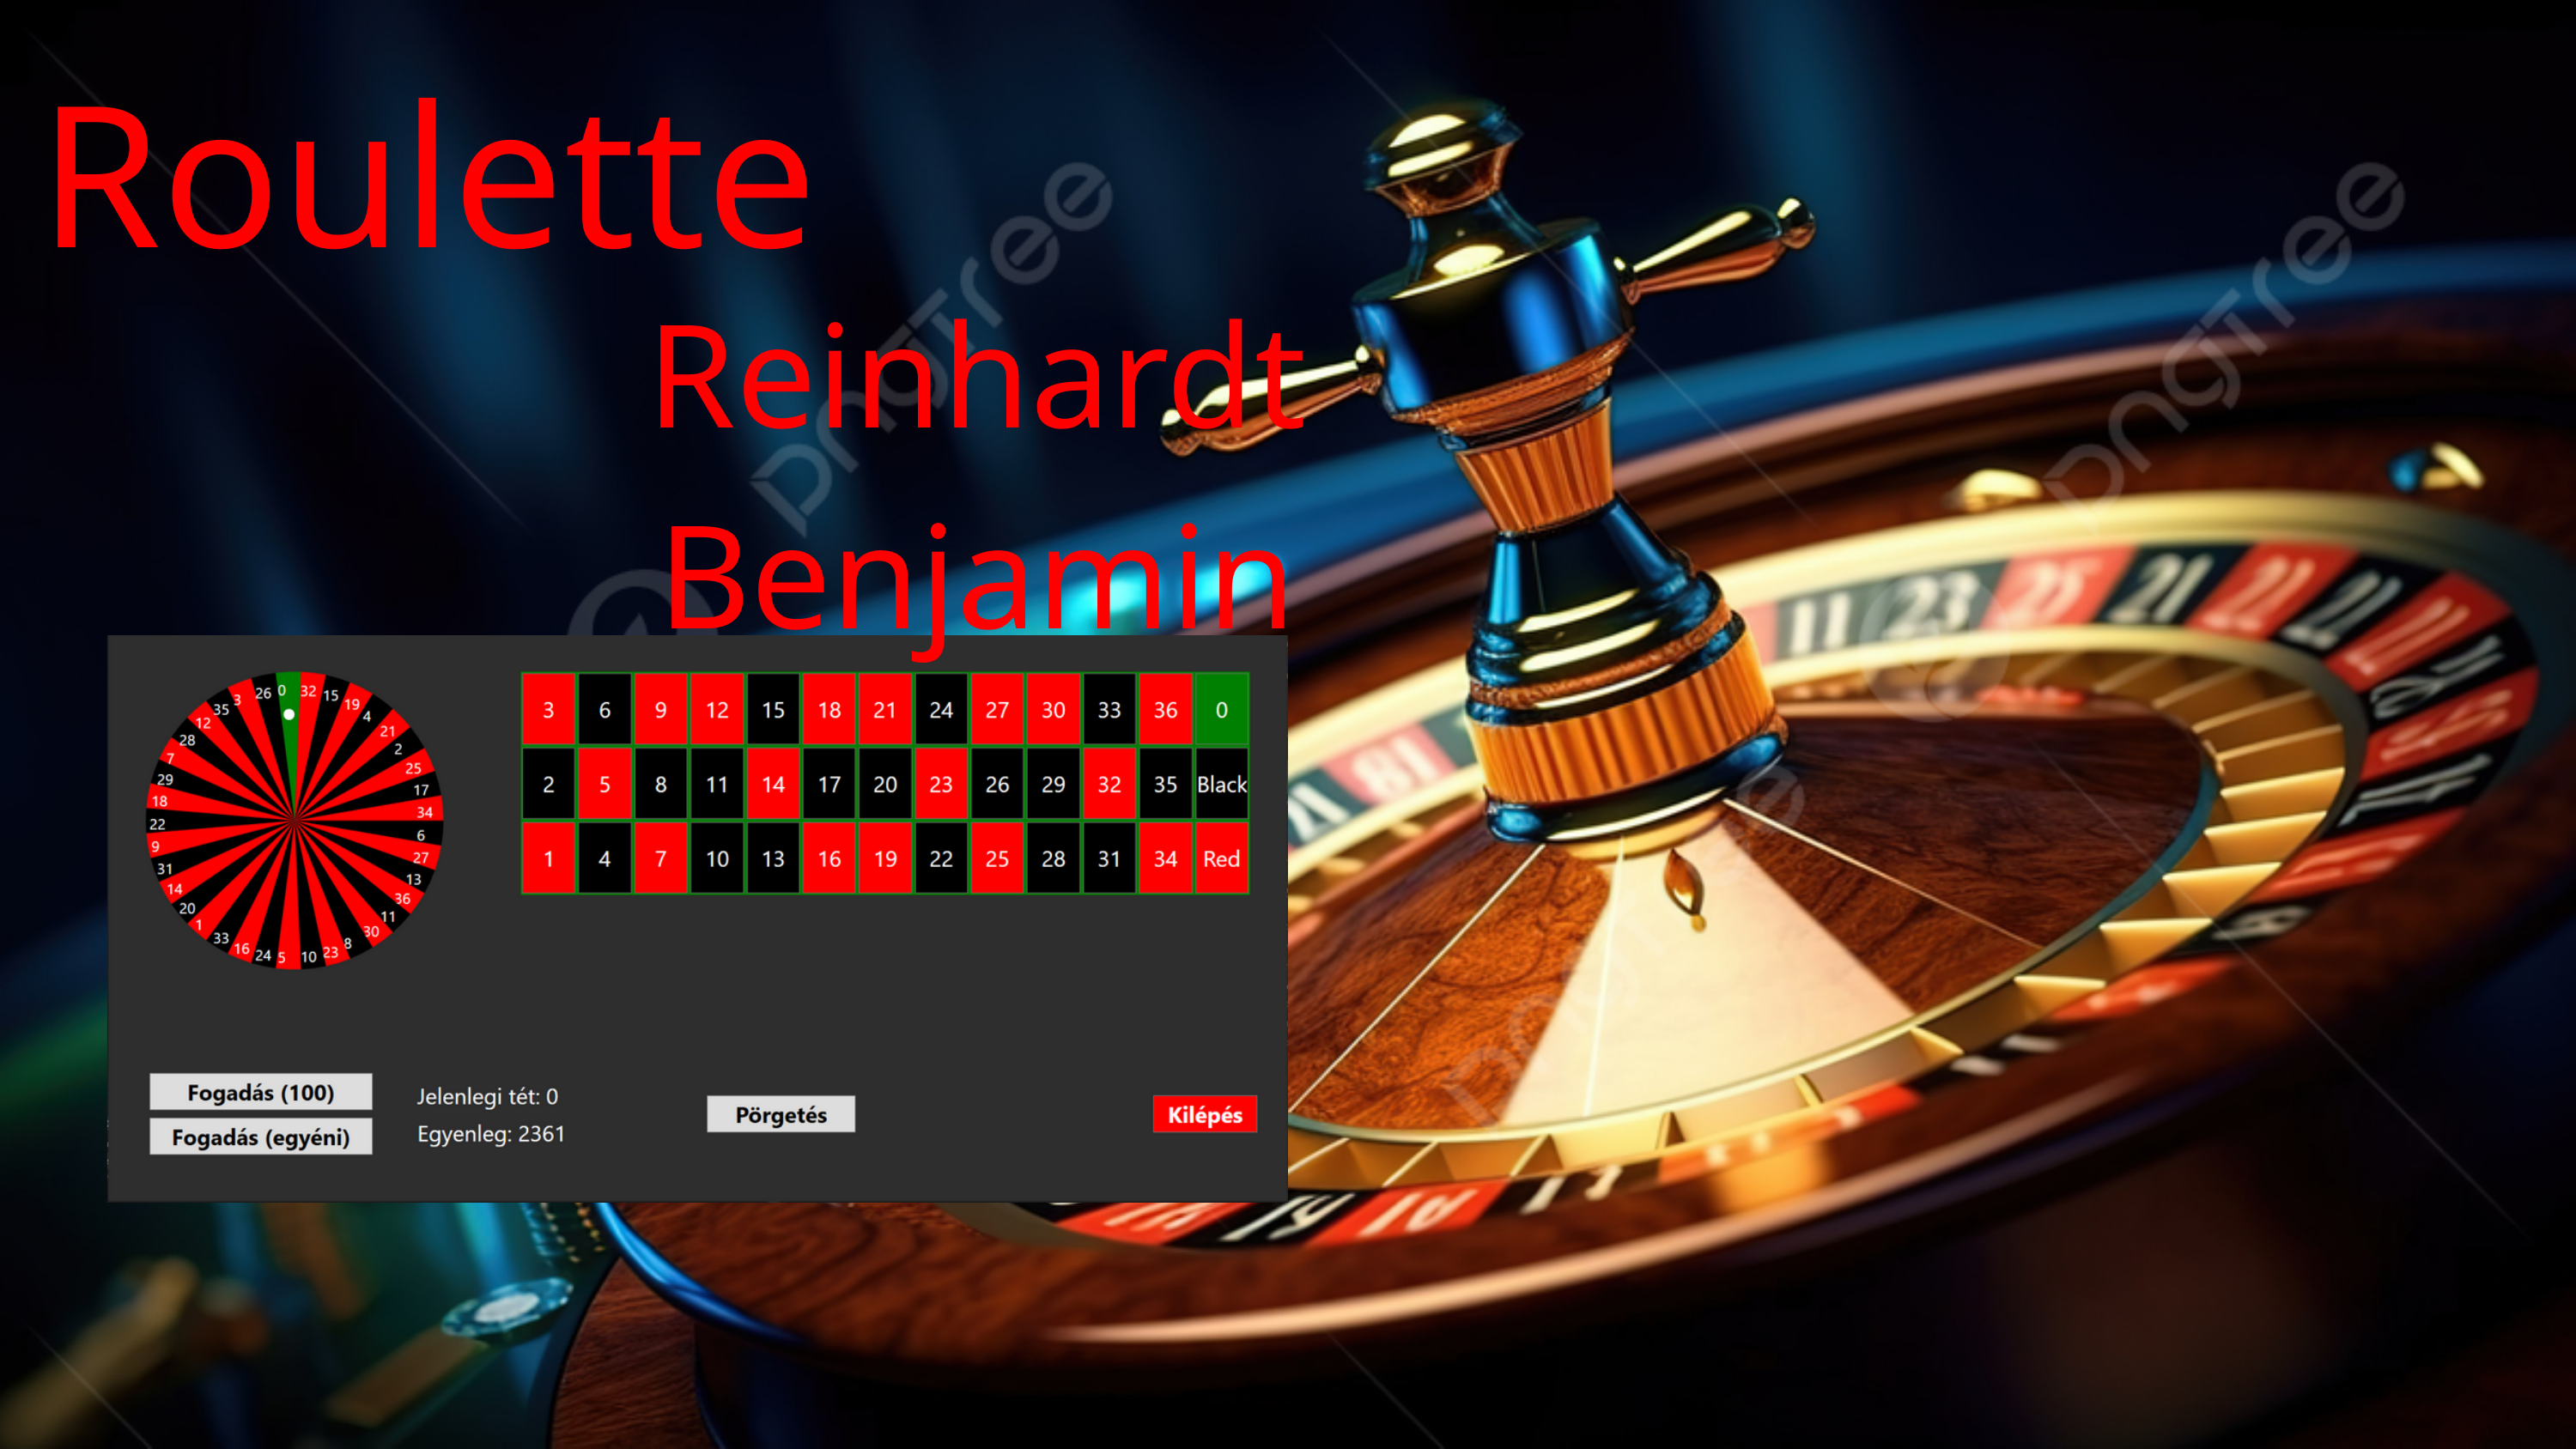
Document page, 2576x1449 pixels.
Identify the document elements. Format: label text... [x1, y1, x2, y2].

text_box [106, 635, 1288, 1203]
text_box [0, 0, 2576, 1449]
text_box Roulette [21, 11, 835, 288]
text_box Reinhardt Benjamin [313, 256, 1642, 658]
